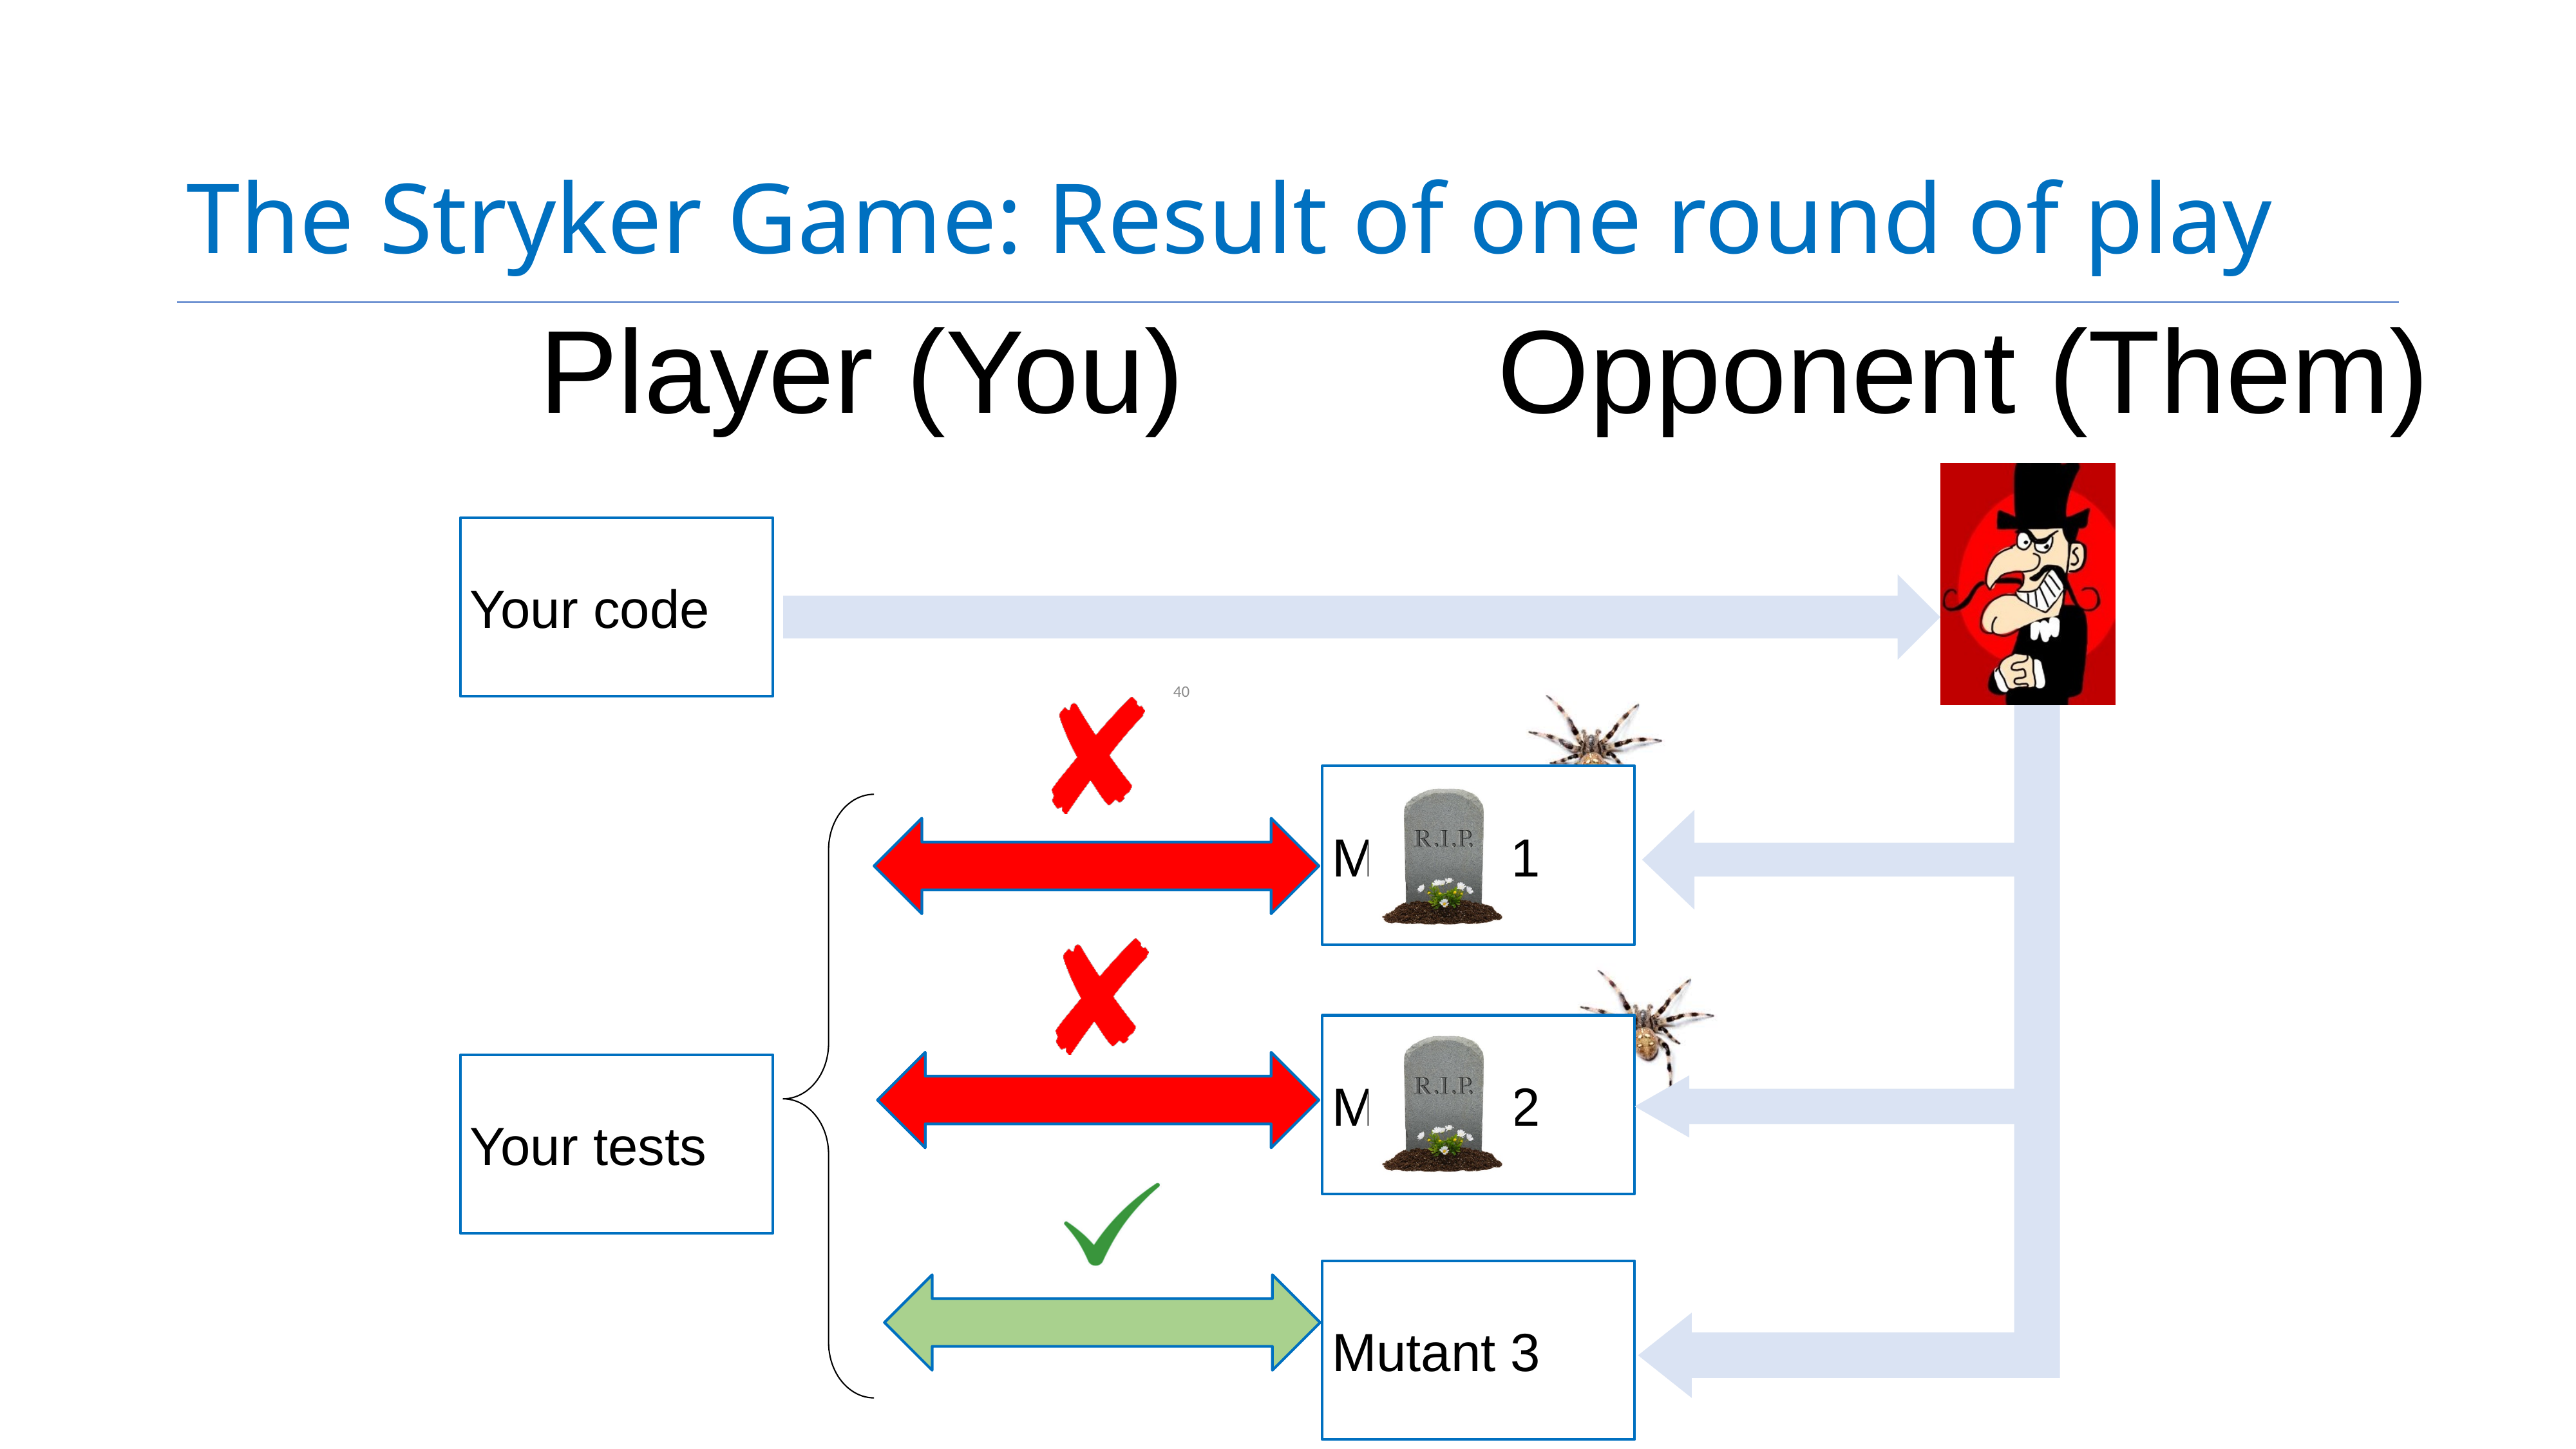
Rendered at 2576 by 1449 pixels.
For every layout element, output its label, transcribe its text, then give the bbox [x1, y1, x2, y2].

slide_number 40 [908, 670, 1201, 712]
text_box [1636, 706, 2061, 1399]
text_box [873, 817, 1321, 915]
picture [1940, 463, 2116, 706]
text_box [1633, 706, 2058, 1139]
picture [1051, 697, 1145, 814]
title The Stryker Game: Result of one round of play [176, 3, 2400, 285]
text_box Mutant 1 [1321, 764, 1636, 946]
text_box Your tests [459, 1054, 774, 1235]
picture [1030, 1158, 1175, 1290]
picture [1368, 676, 1698, 941]
picture [1055, 938, 1149, 1055]
text_box [782, 573, 1940, 661]
text_box [876, 1051, 1321, 1150]
text_box [883, 1273, 1322, 1372]
text_box Player (You) [518, 268, 714, 464]
text_box [1640, 827, 2012, 911]
text_box Mutant 2 [1321, 1014, 1636, 1195]
text_box Your code [459, 516, 774, 697]
text_box Opponent (Them) [1477, 268, 1673, 464]
text_box Mutant 3 [1321, 1260, 1636, 1441]
picture [1540, 951, 1750, 1102]
text_box [782, 793, 875, 1399]
picture [1368, 1019, 1515, 1189]
